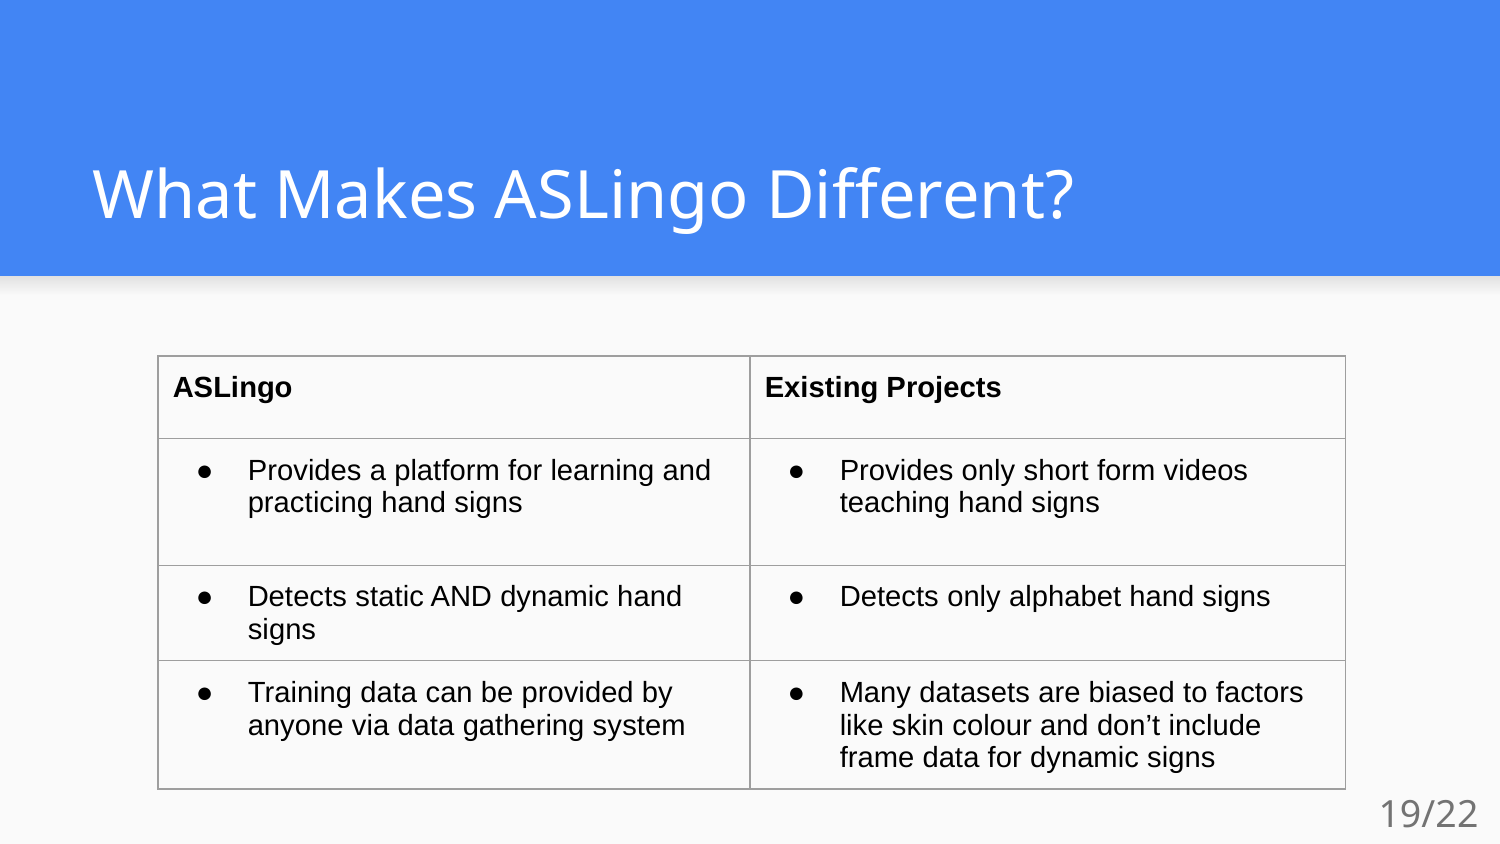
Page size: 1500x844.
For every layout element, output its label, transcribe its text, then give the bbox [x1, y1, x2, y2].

table_cell Provides only short form videos teaching hand signs [751, 439, 1345, 565]
table_cell Training data can be provided by anyone via data gathering system [159, 661, 749, 788]
table_cell Detects static AND dynamic hand signs [159, 566, 749, 660]
table_cell Detects only alphabet hand signs [751, 566, 1345, 660]
table_cell Many datasets are biased to factors like skin colour and don’t include frame data for dynamic signs [751, 661, 1345, 788]
title What Makes ASLingo Different? [77, 121, 1427, 248]
text_box 19/22 [1363, 774, 1500, 844]
table_header ASLingo [159, 357, 749, 438]
table_header Existing Projects [751, 357, 1345, 438]
table_cell Provides a platform for learning and practicing hand signs [159, 439, 749, 565]
